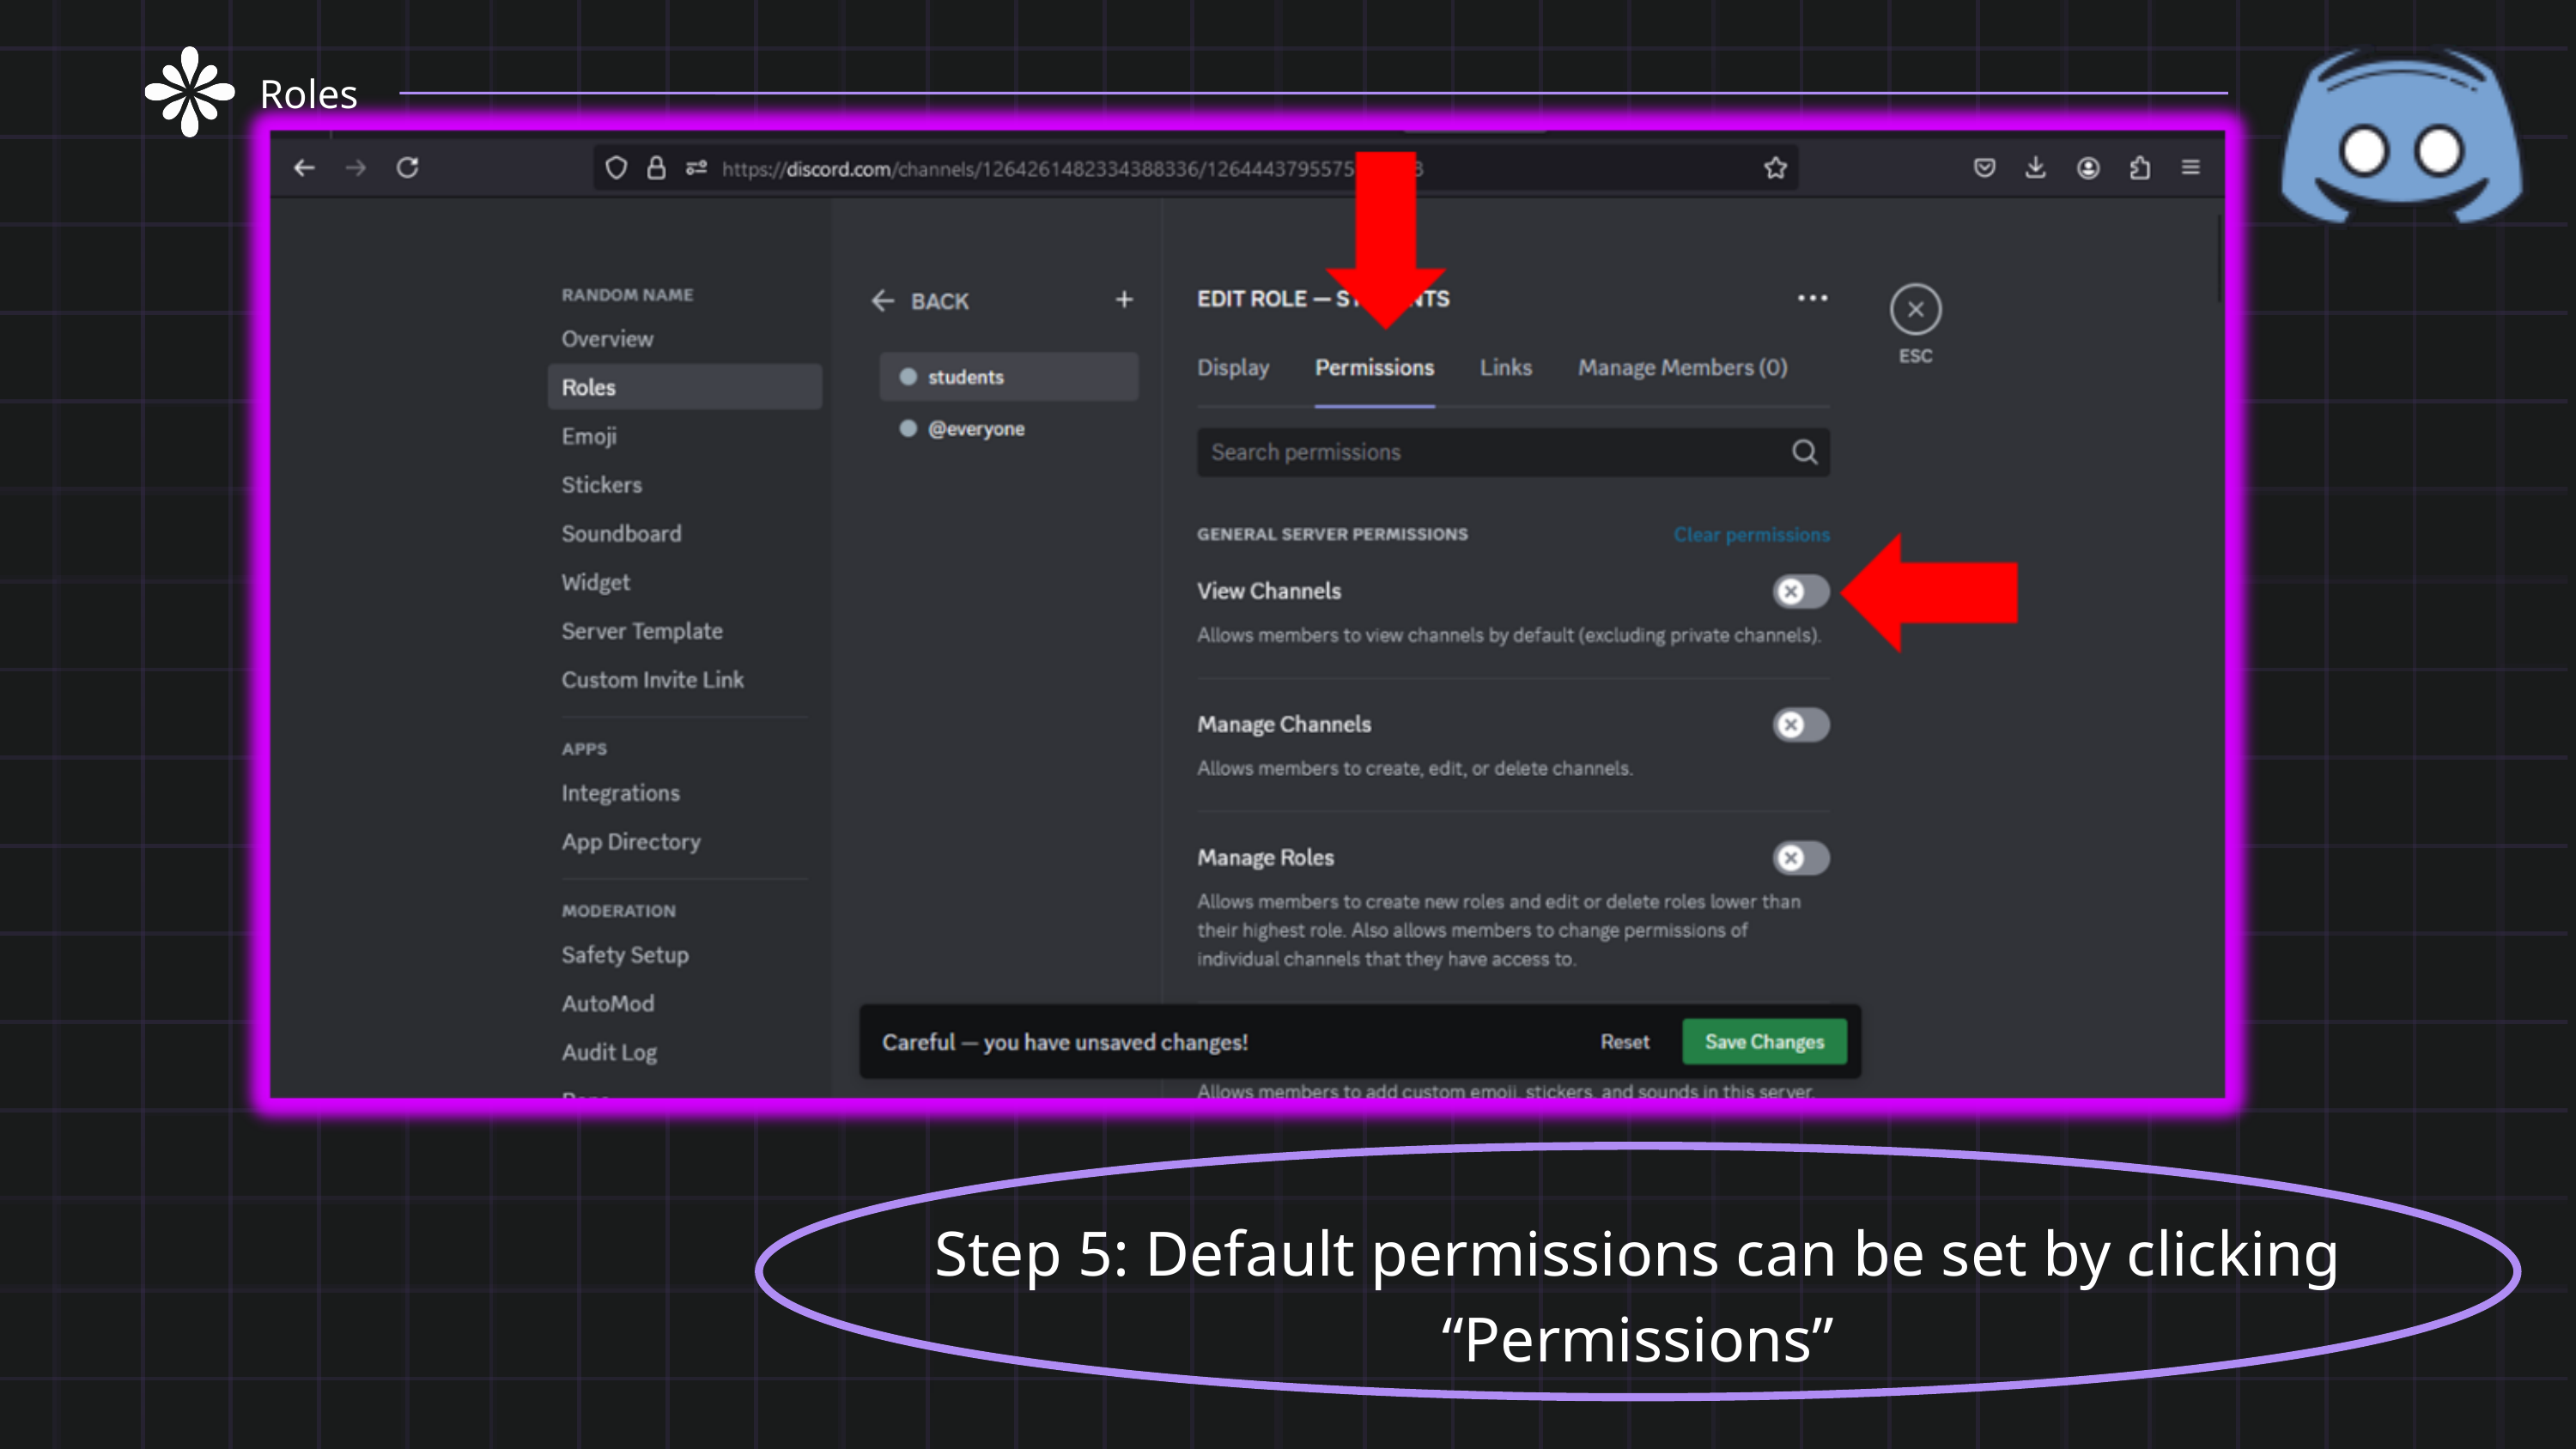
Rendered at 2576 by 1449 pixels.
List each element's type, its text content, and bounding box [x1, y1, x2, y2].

text_box [144, 46, 235, 137]
text_box [190, 91, 2306, 1138]
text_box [758, 1145, 2518, 1397]
text_box [0, 0, 2568, 1449]
text_box Roles [258, 61, 400, 117]
text_box [2277, 44, 2530, 230]
